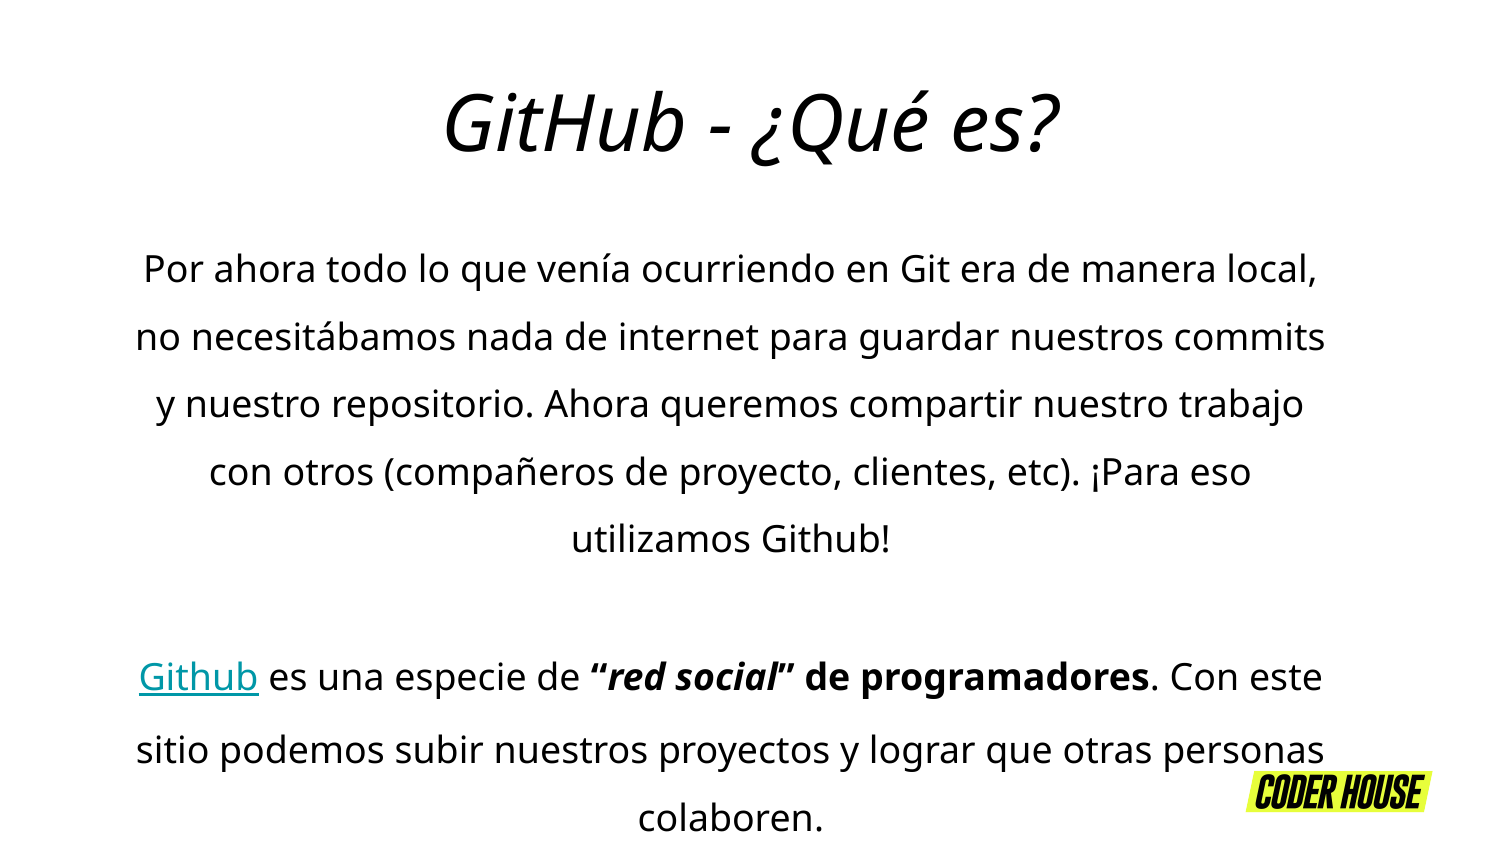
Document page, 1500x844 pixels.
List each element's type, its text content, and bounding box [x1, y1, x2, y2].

text_box [504, 719, 957, 832]
text_box Por ahora todo lo que venía ocurriendo en Git era de manera local, no necesitábamos nada de internet para guardar nuestros commits y nuestro repositorio. Ahora queremos compartir nuestro trabajo con otros (compañeros de proyecto, clientes, etc). ¡Para eso utilizamos Github! Github es una especie de “red social” de programadores. Con este sitio podemos subir nuestros proyectos y lograr que otras personas colaboren. [111, 207, 1350, 635]
text_box GitHub - ¿Qué es? [105, 43, 1395, 158]
picture [1241, 764, 1437, 819]
